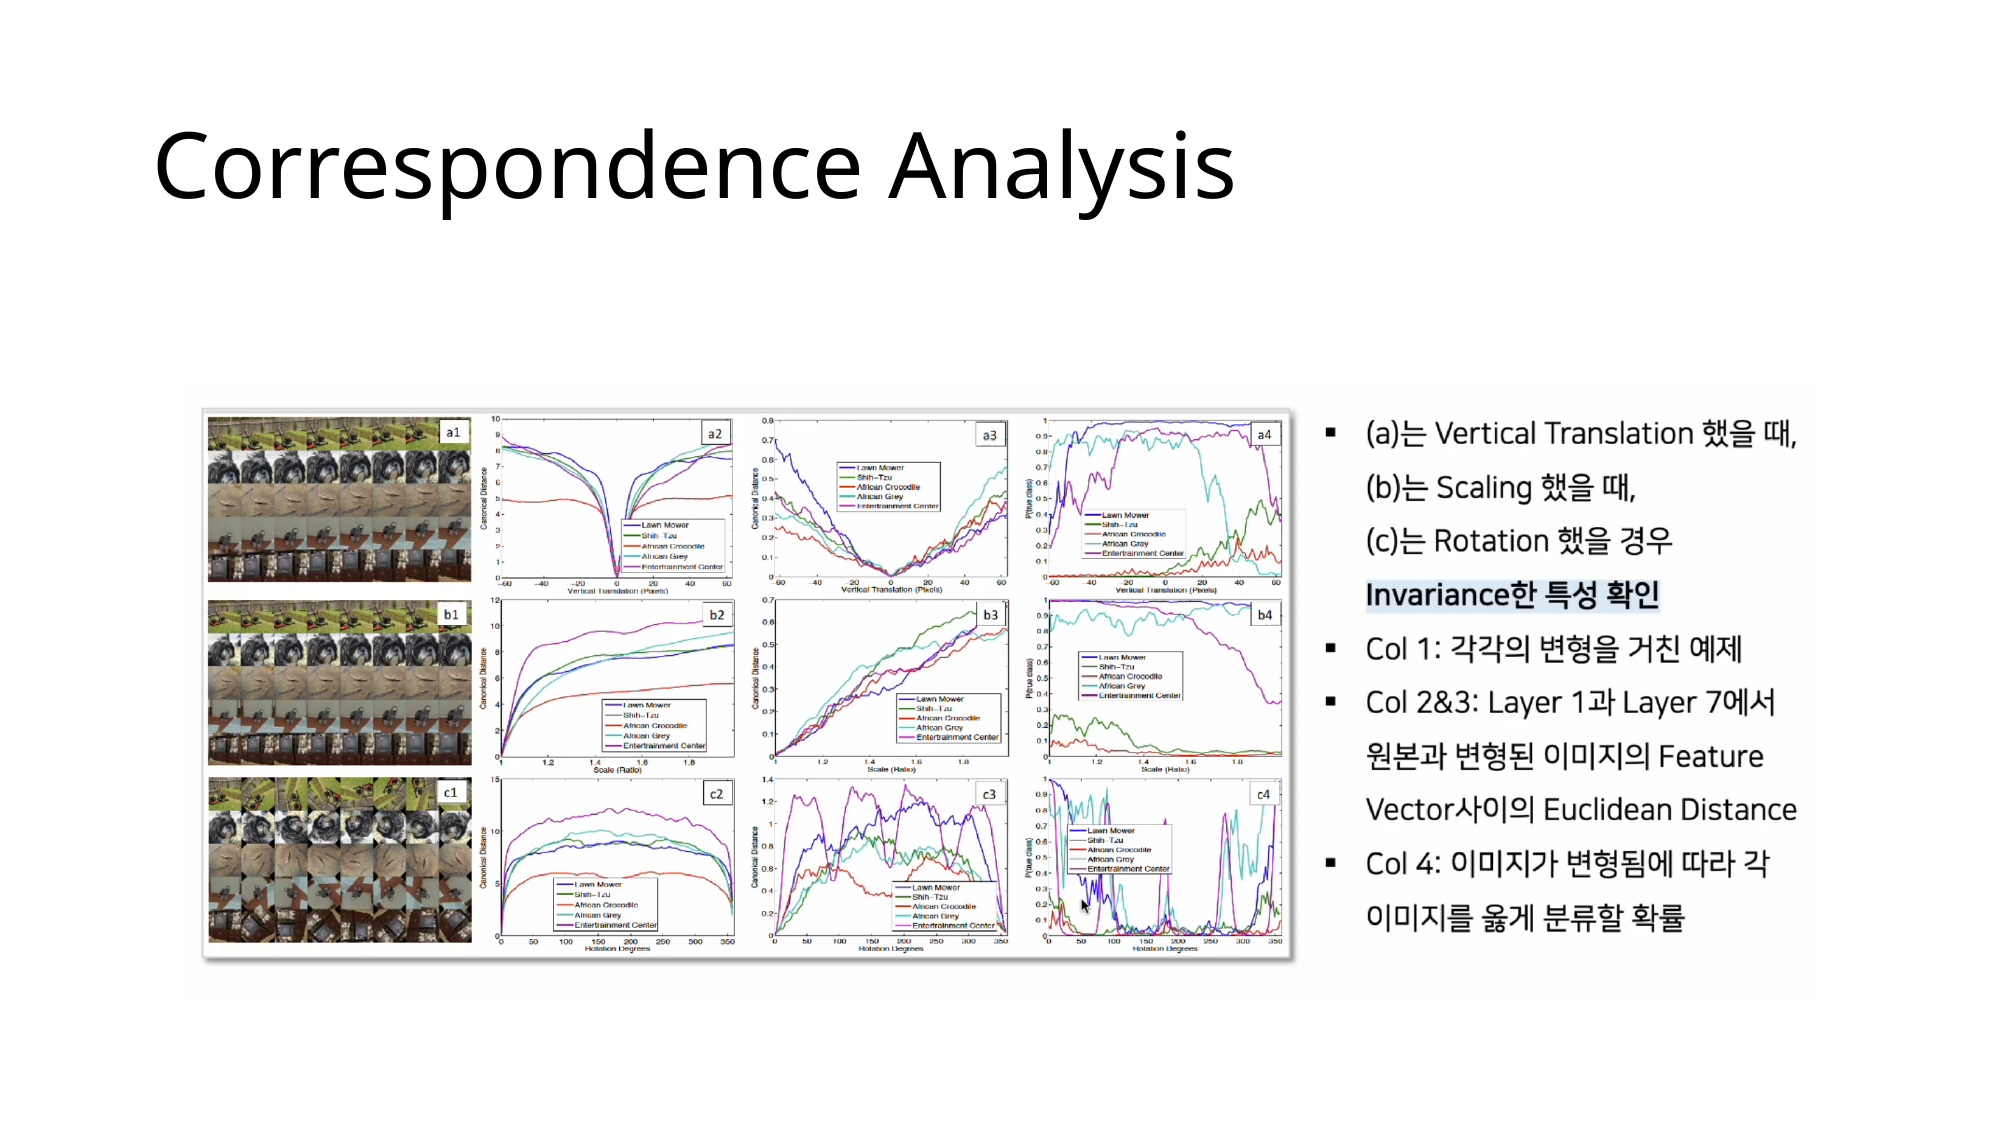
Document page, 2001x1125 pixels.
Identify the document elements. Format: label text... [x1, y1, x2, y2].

picture [181, 385, 1819, 1000]
title Correspondence Analysis [137, 59, 1863, 278]
